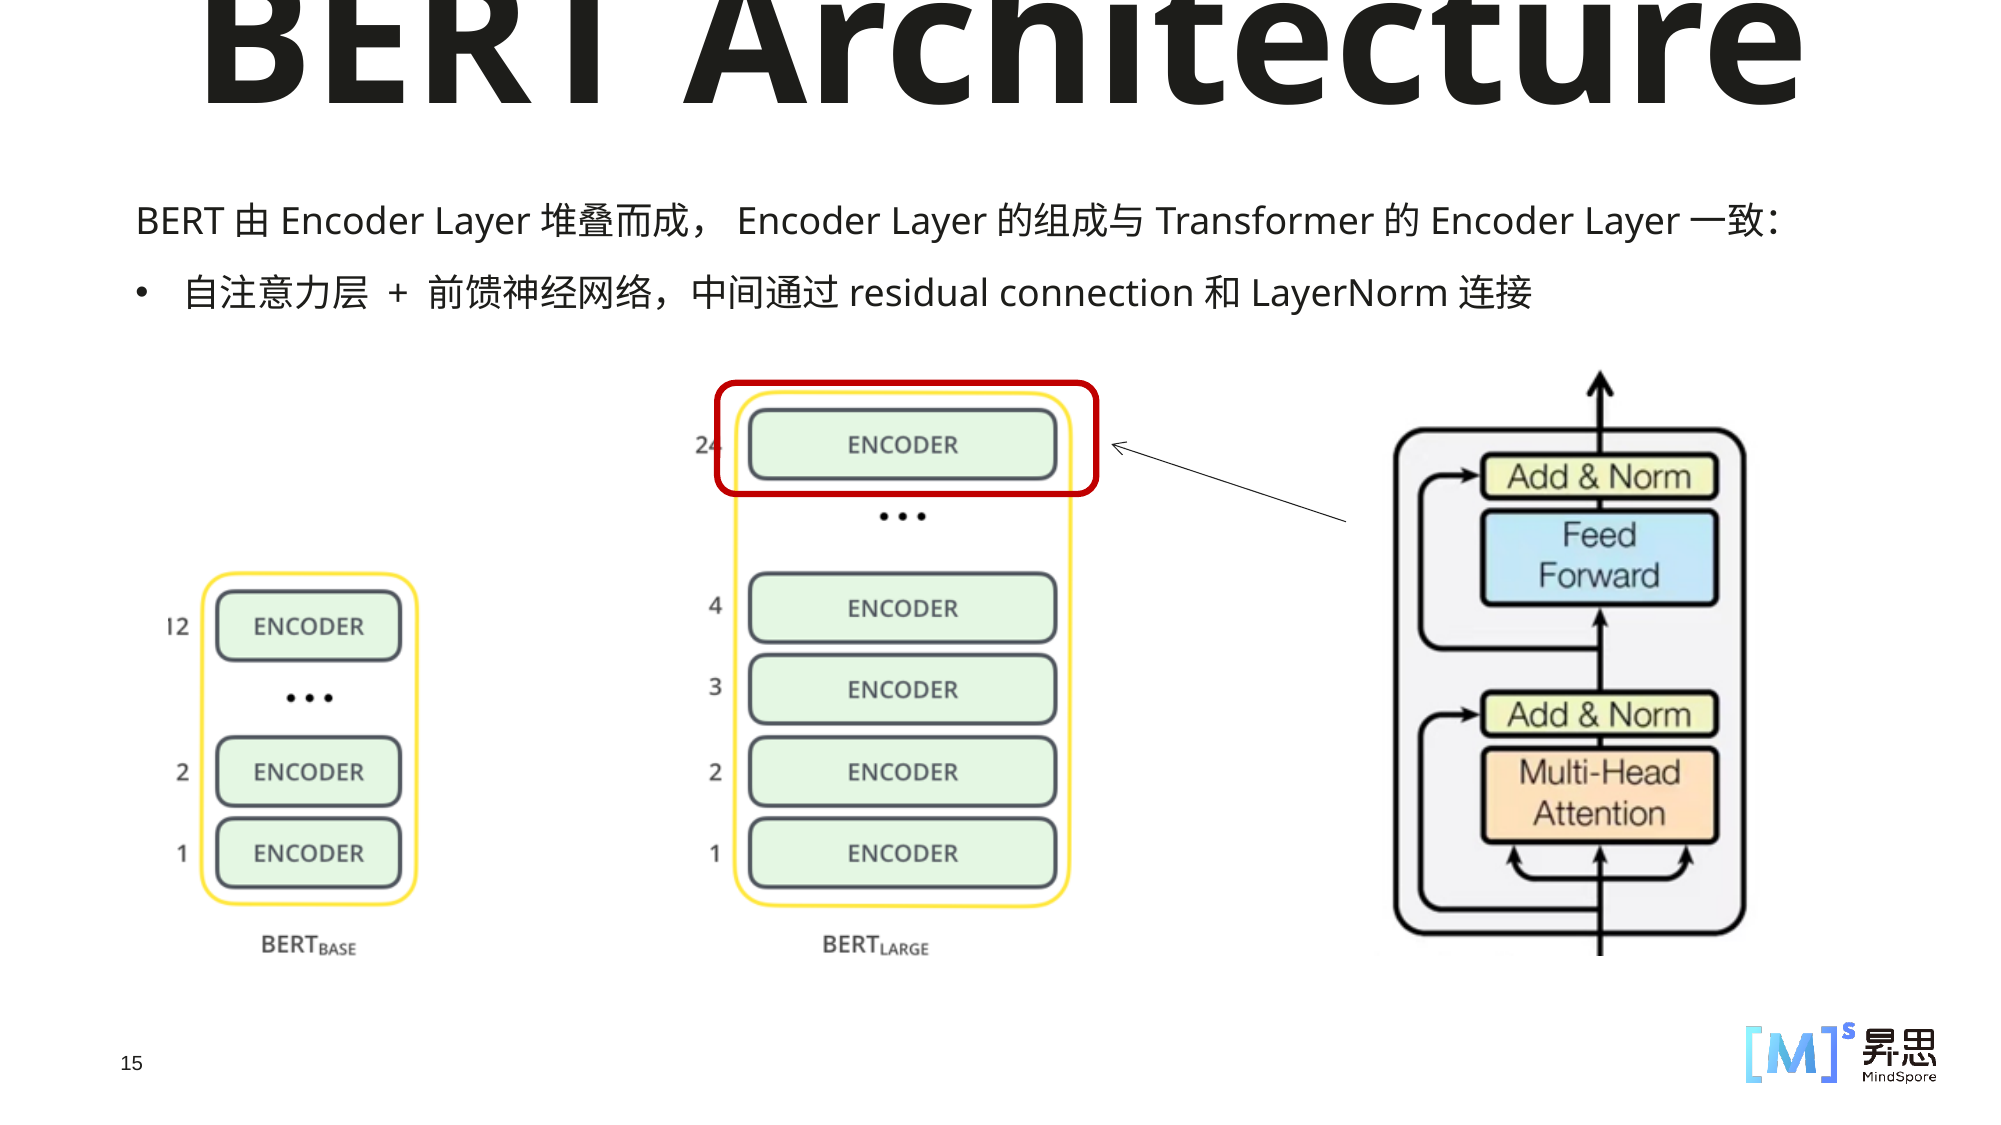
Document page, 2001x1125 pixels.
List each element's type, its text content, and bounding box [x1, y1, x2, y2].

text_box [717, 365, 1809, 956]
text_box BERT由Encoder Layer堆叠而成，Encoder Layer的组成与Transformer的Encoder Layer一致： 自注意力层 + 前馈神经网络，中间通过residual connection和LayerNorm连接 [120, 162, 1857, 322]
picture [1742, 1020, 1942, 1086]
picture [168, 364, 1101, 982]
subtitle BERT Architecture [119, 74, 1883, 141]
